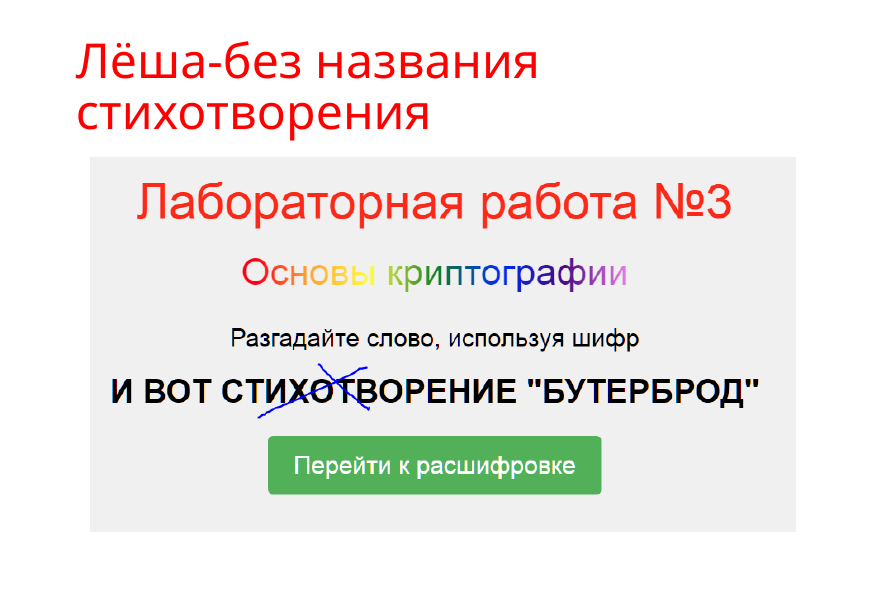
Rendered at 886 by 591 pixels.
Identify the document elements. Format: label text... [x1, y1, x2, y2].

title Лёша-без названия стихотворения [60, 31, 825, 146]
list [90, 157, 796, 532]
